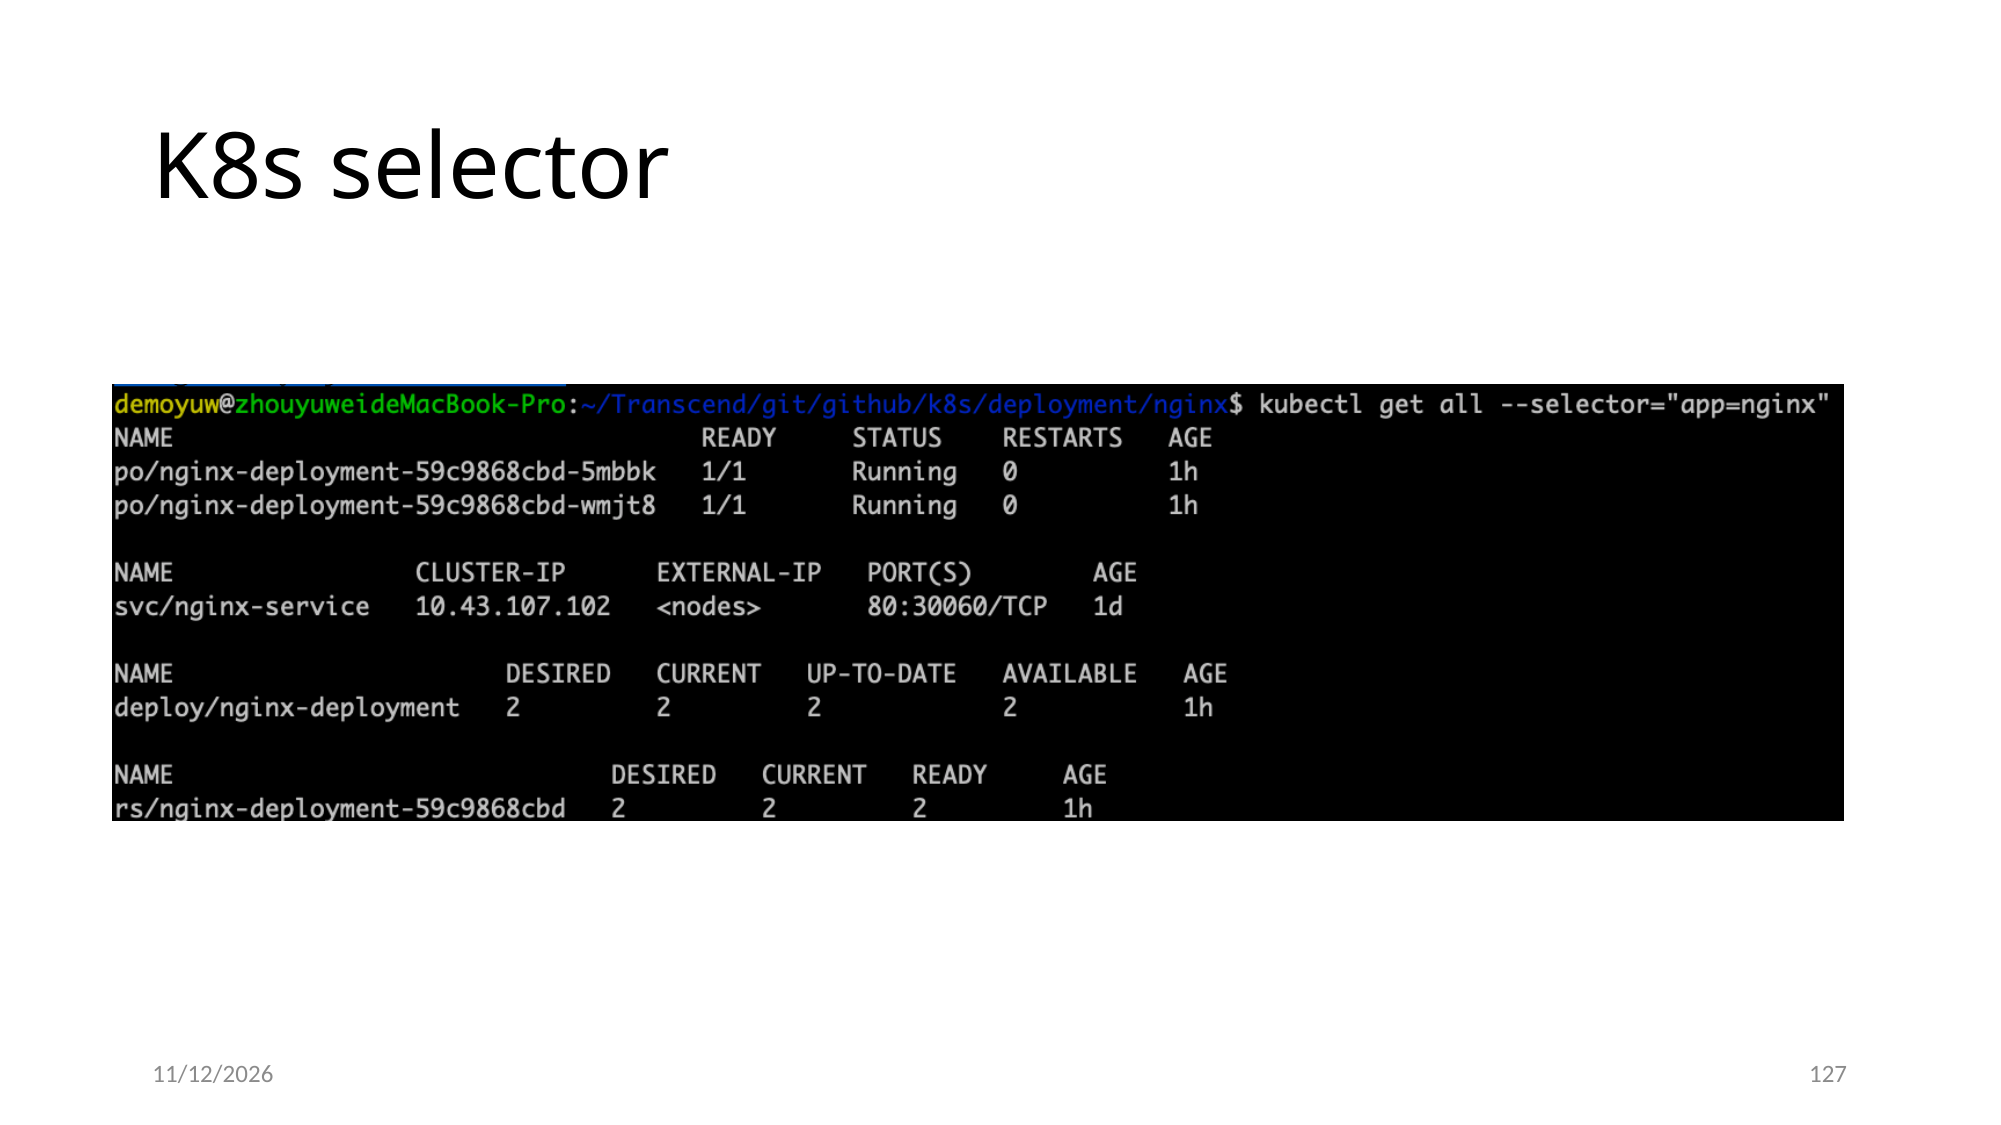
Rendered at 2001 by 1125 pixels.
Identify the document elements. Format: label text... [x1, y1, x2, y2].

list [112, 384, 1844, 821]
slide_number 127 [1412, 1042, 1863, 1103]
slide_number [137, 1042, 588, 1103]
title K8s selector [137, 59, 1863, 278]
